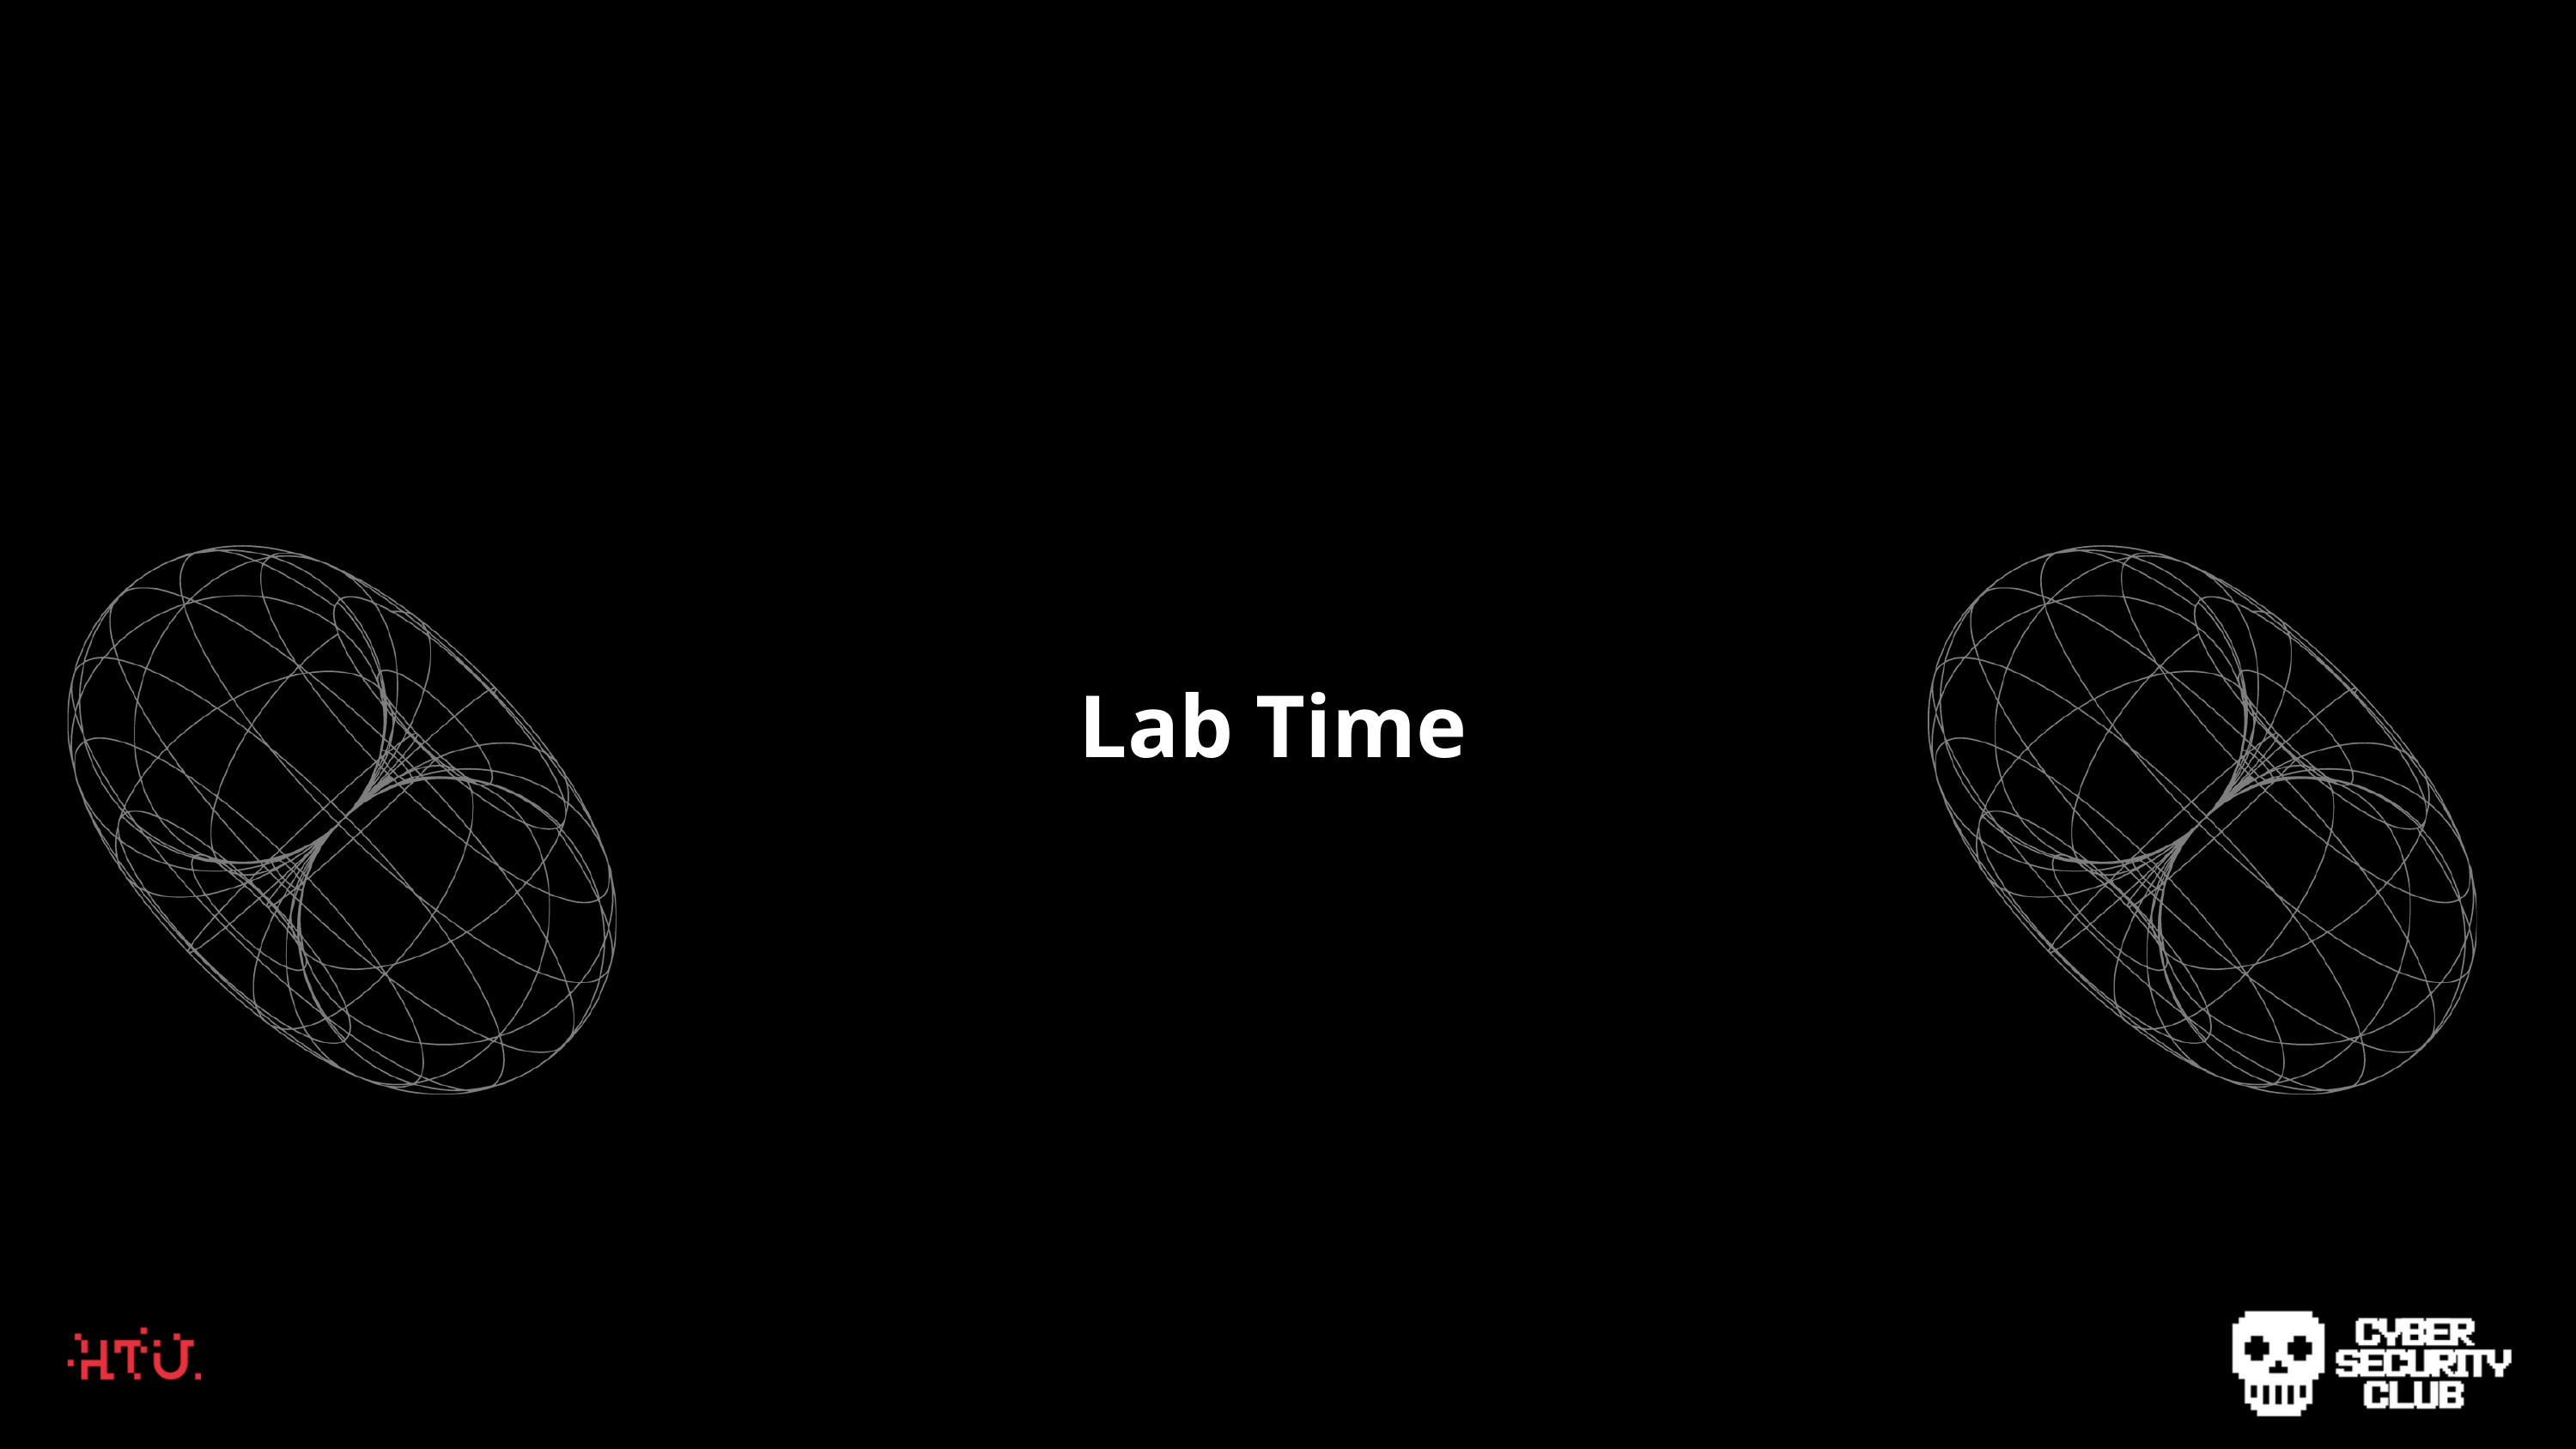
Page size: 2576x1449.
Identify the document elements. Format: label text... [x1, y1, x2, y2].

text_box [2224, 1303, 2516, 1421]
text_box Lab Time [258, 665, 2288, 782]
text_box [67, 1287, 202, 1421]
text_box [1928, 545, 2477, 1094]
text_box [67, 545, 617, 1094]
